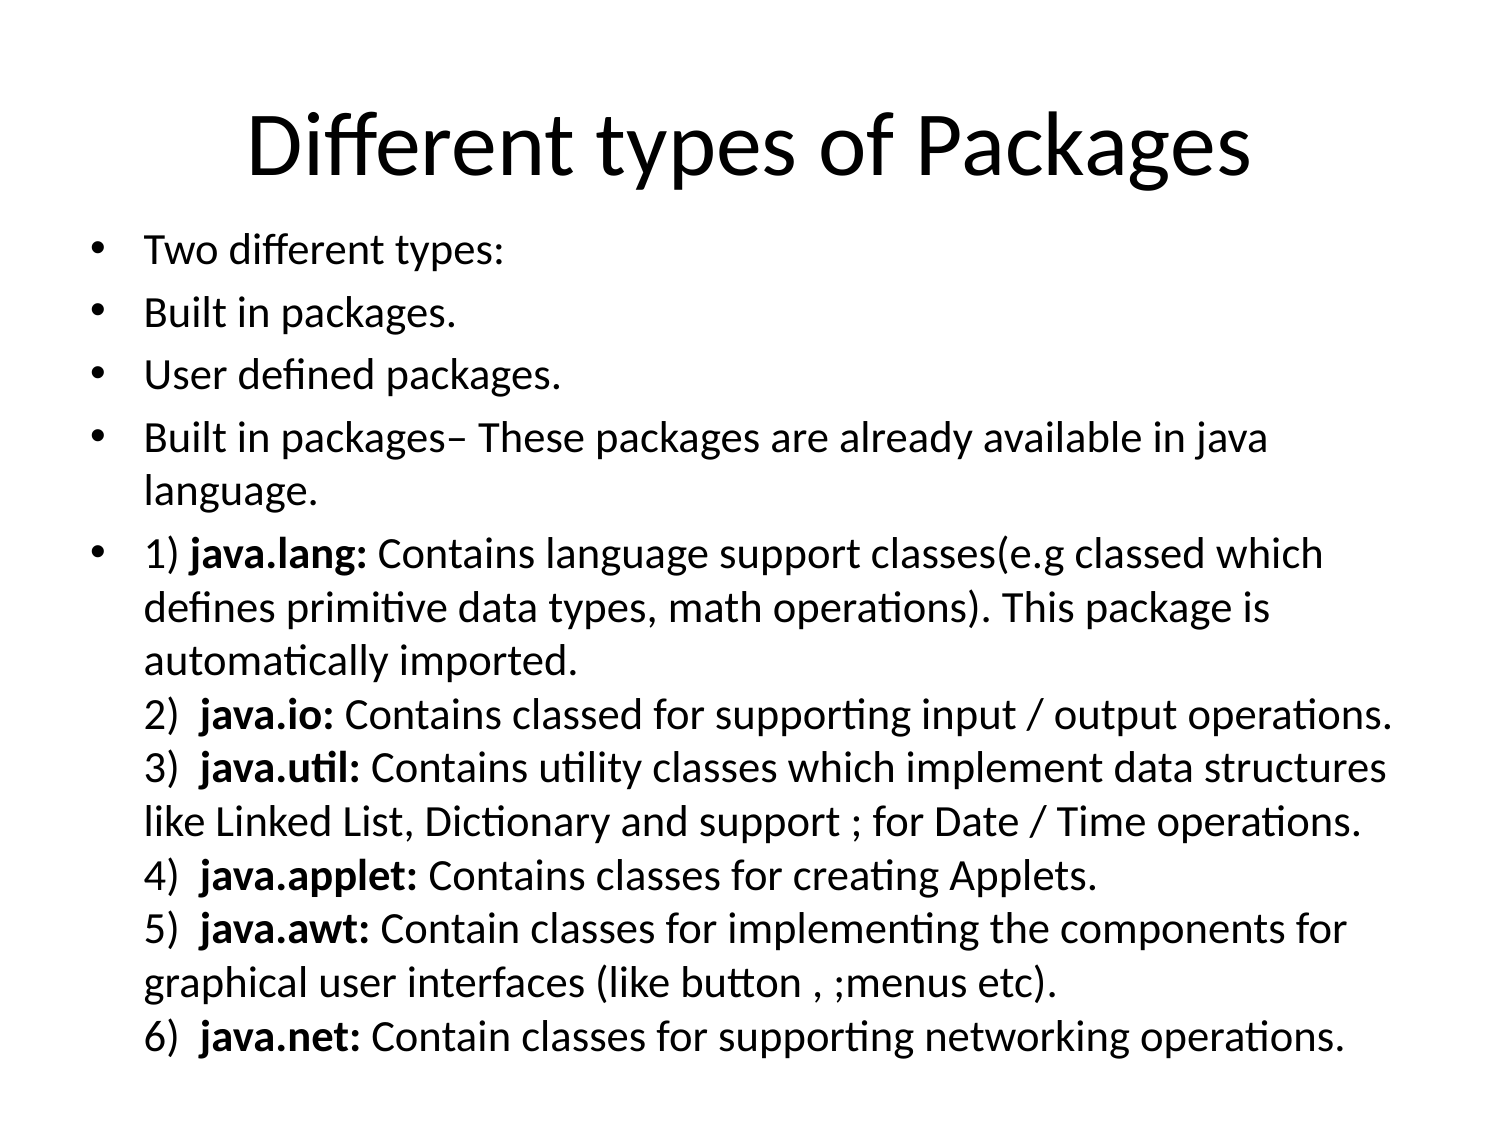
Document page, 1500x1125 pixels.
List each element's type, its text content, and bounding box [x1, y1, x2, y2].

list Two different types: Built in packages. User defined packages. Built in packages– These packages are already available in java language. 1) java.lang: Contains language support classes(e.g classed which defines primitive data types, math operations). This package is automatically imported. 2) java.io: Contains classed for supporting input / output operations. 3) java.util: Contains utility classes which implement data structures like Linked List, Dictionary and support ; for Date / Time operations. 4) java.applet: Contains classes for creating Applets. 5) java.awt: Contain classes for implementing the components for graphical user interfaces (like button , ;menus etc). 6) java.net: Contain classes for supporting networking operations. [75, 212, 1425, 1125]
title Different types of Packages [75, 45, 1425, 212]
